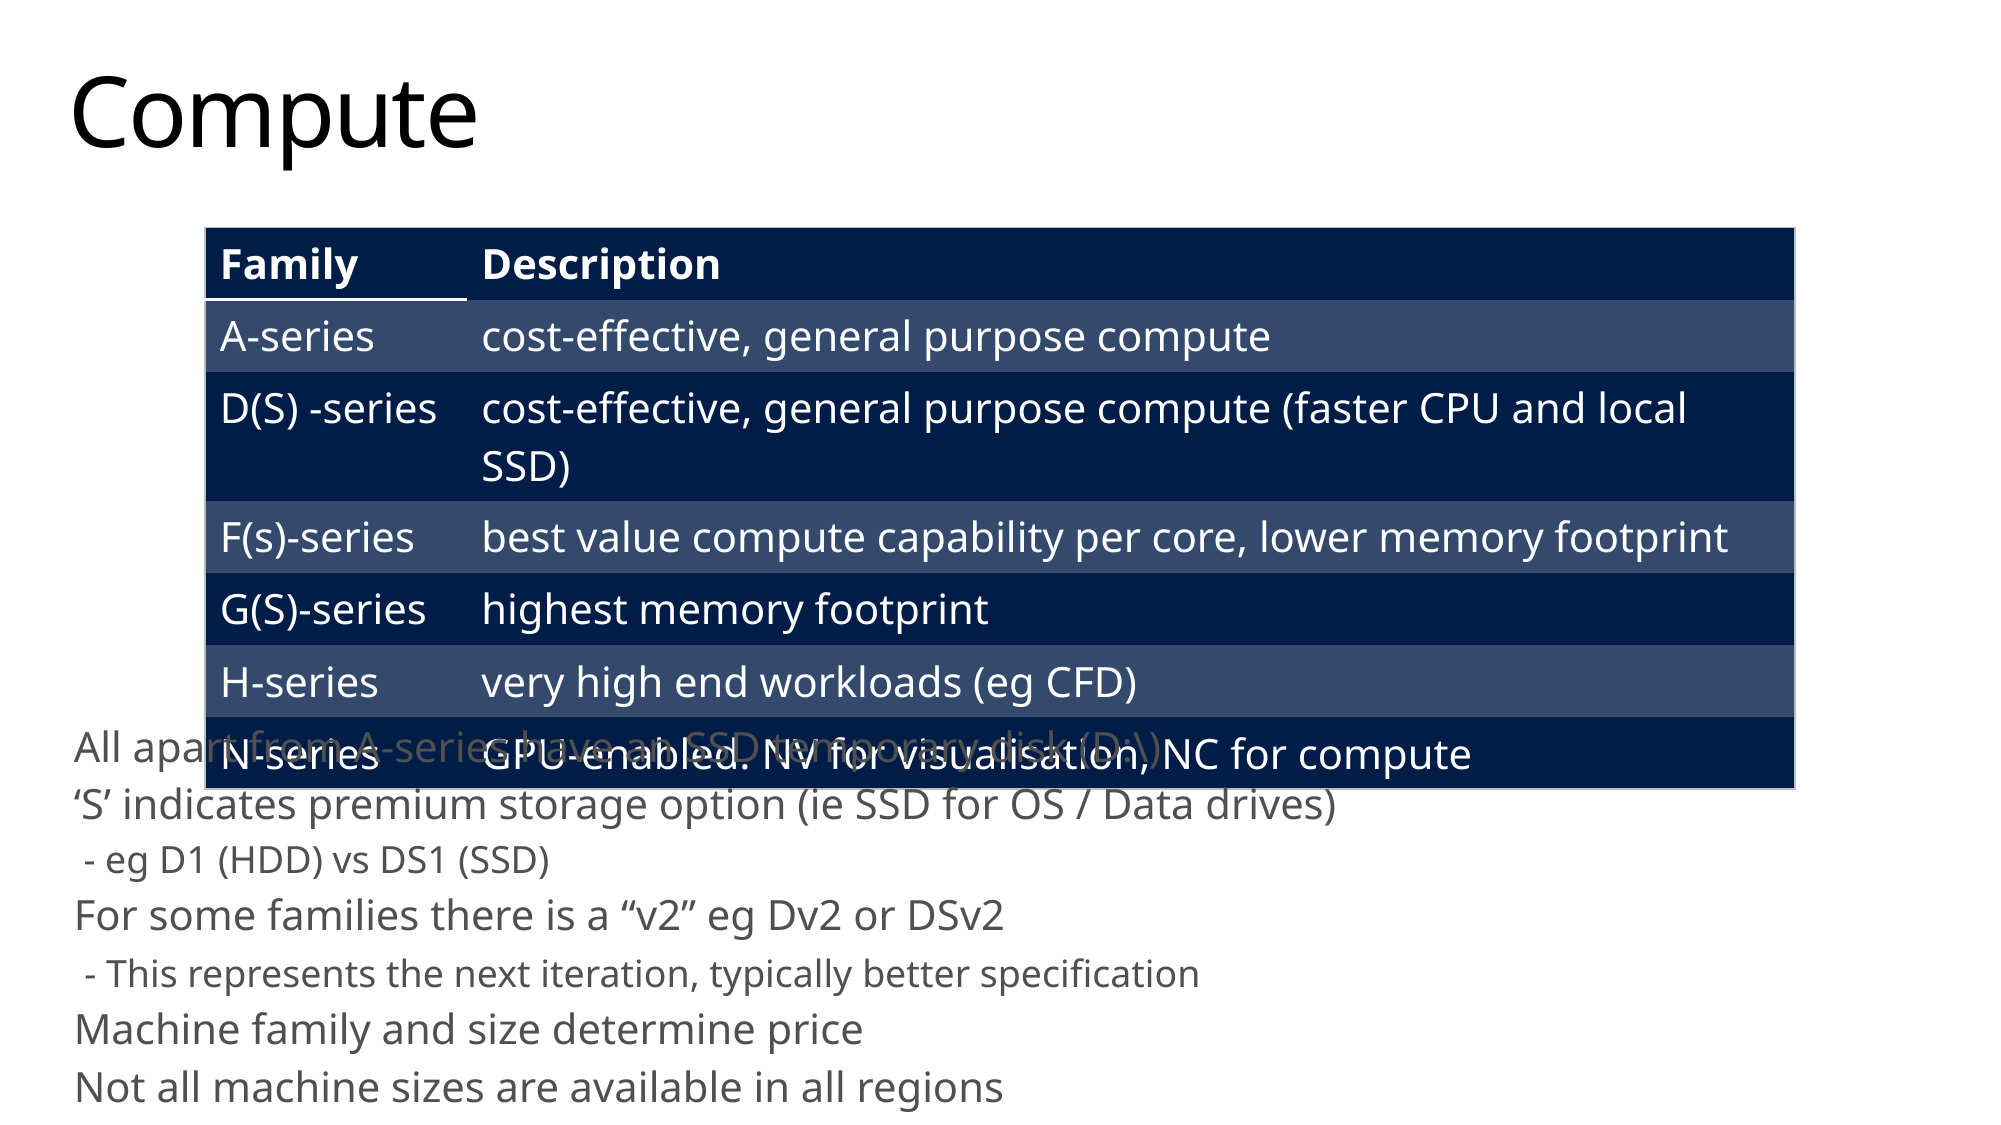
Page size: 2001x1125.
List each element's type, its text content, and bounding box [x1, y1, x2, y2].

table_cell D(S) -series [206, 372, 467, 501]
table_cell F(s)-series [206, 501, 467, 573]
table_cell best value compute capability per core, lower memory footprint [467, 501, 1794, 573]
table_cell very high end workloads (eg CFD) [467, 645, 1794, 702]
table_cell A-series [206, 301, 467, 372]
table_header Description [467, 228, 1794, 300]
table_header Family [206, 228, 467, 298]
table_cell G(S)-series [206, 573, 467, 645]
table_cell highest memory footprint [467, 573, 1794, 645]
list [44, 195, 1956, 424]
table_cell cost-effective, general purpose compute [467, 300, 1794, 372]
table_cell cost-effective, general purpose compute (faster CPU and local SSD) [467, 372, 1794, 501]
title Compute [44, 47, 1957, 196]
table_cell H-series [206, 645, 467, 702]
text_box All apart from A-series have an SSD temporary disk (D:\) ‘S’ indicates premium storage option (ie SSD for OS / Data drives) - eg D1 (HDD) vs DS1 (SSD) For some families there is a “v2” eg Dv2 or DSv2 - This represents the next iteration, typically better specification Machine family and size determine price Not all machine sizes are available in all regions [43, 702, 1902, 1125]
